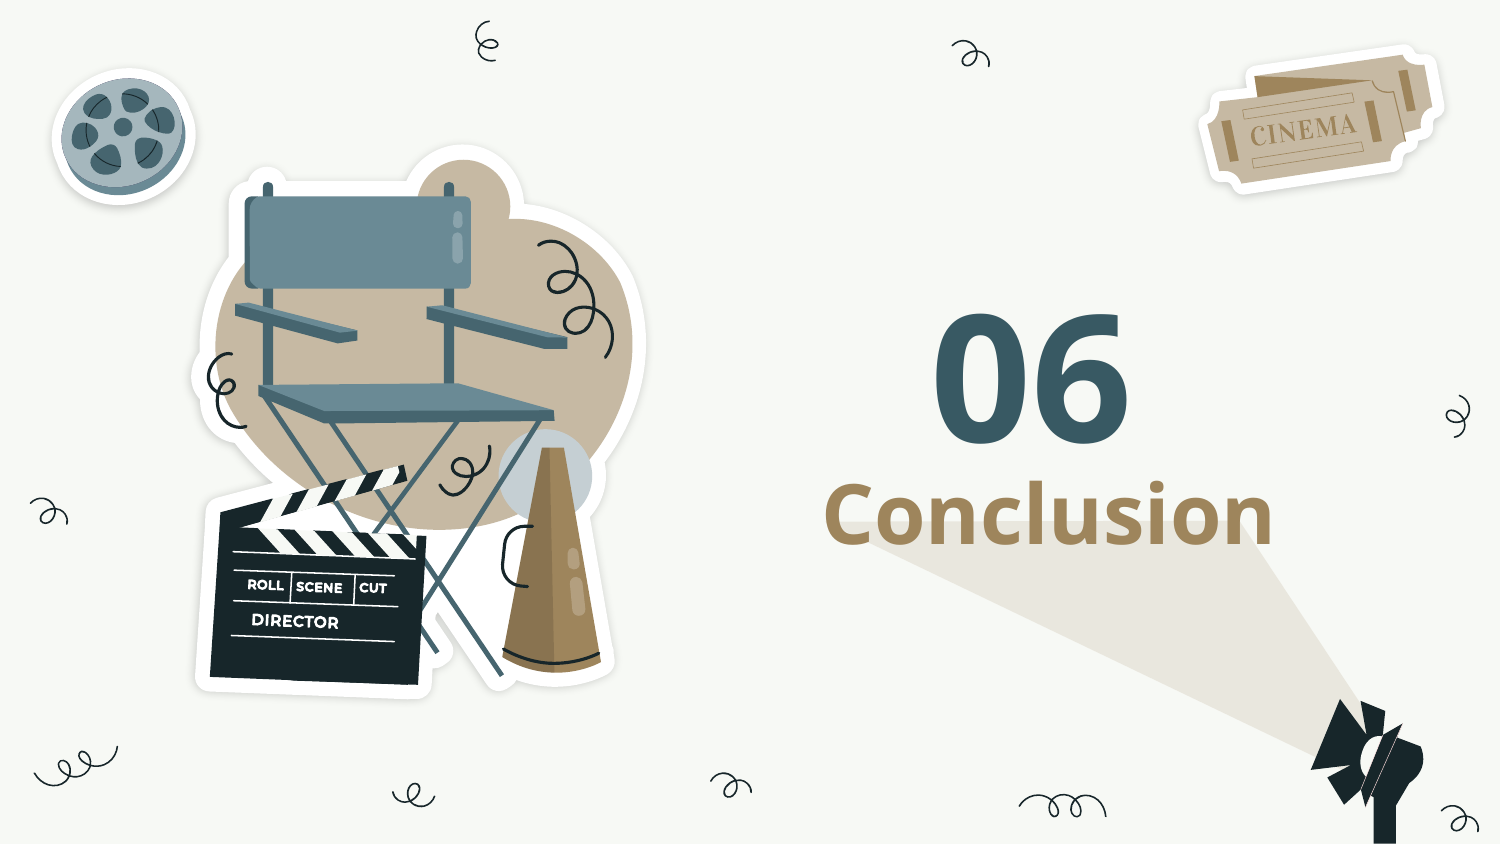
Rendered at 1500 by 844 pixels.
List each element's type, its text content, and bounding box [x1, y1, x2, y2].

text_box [188, 144, 664, 700]
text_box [824, 520, 1441, 844]
title 06 [802, 218, 1262, 422]
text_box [1203, 50, 1440, 189]
title Conclusion [723, 424, 1375, 576]
text_box [1444, 805, 1480, 833]
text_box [55, 78, 192, 195]
